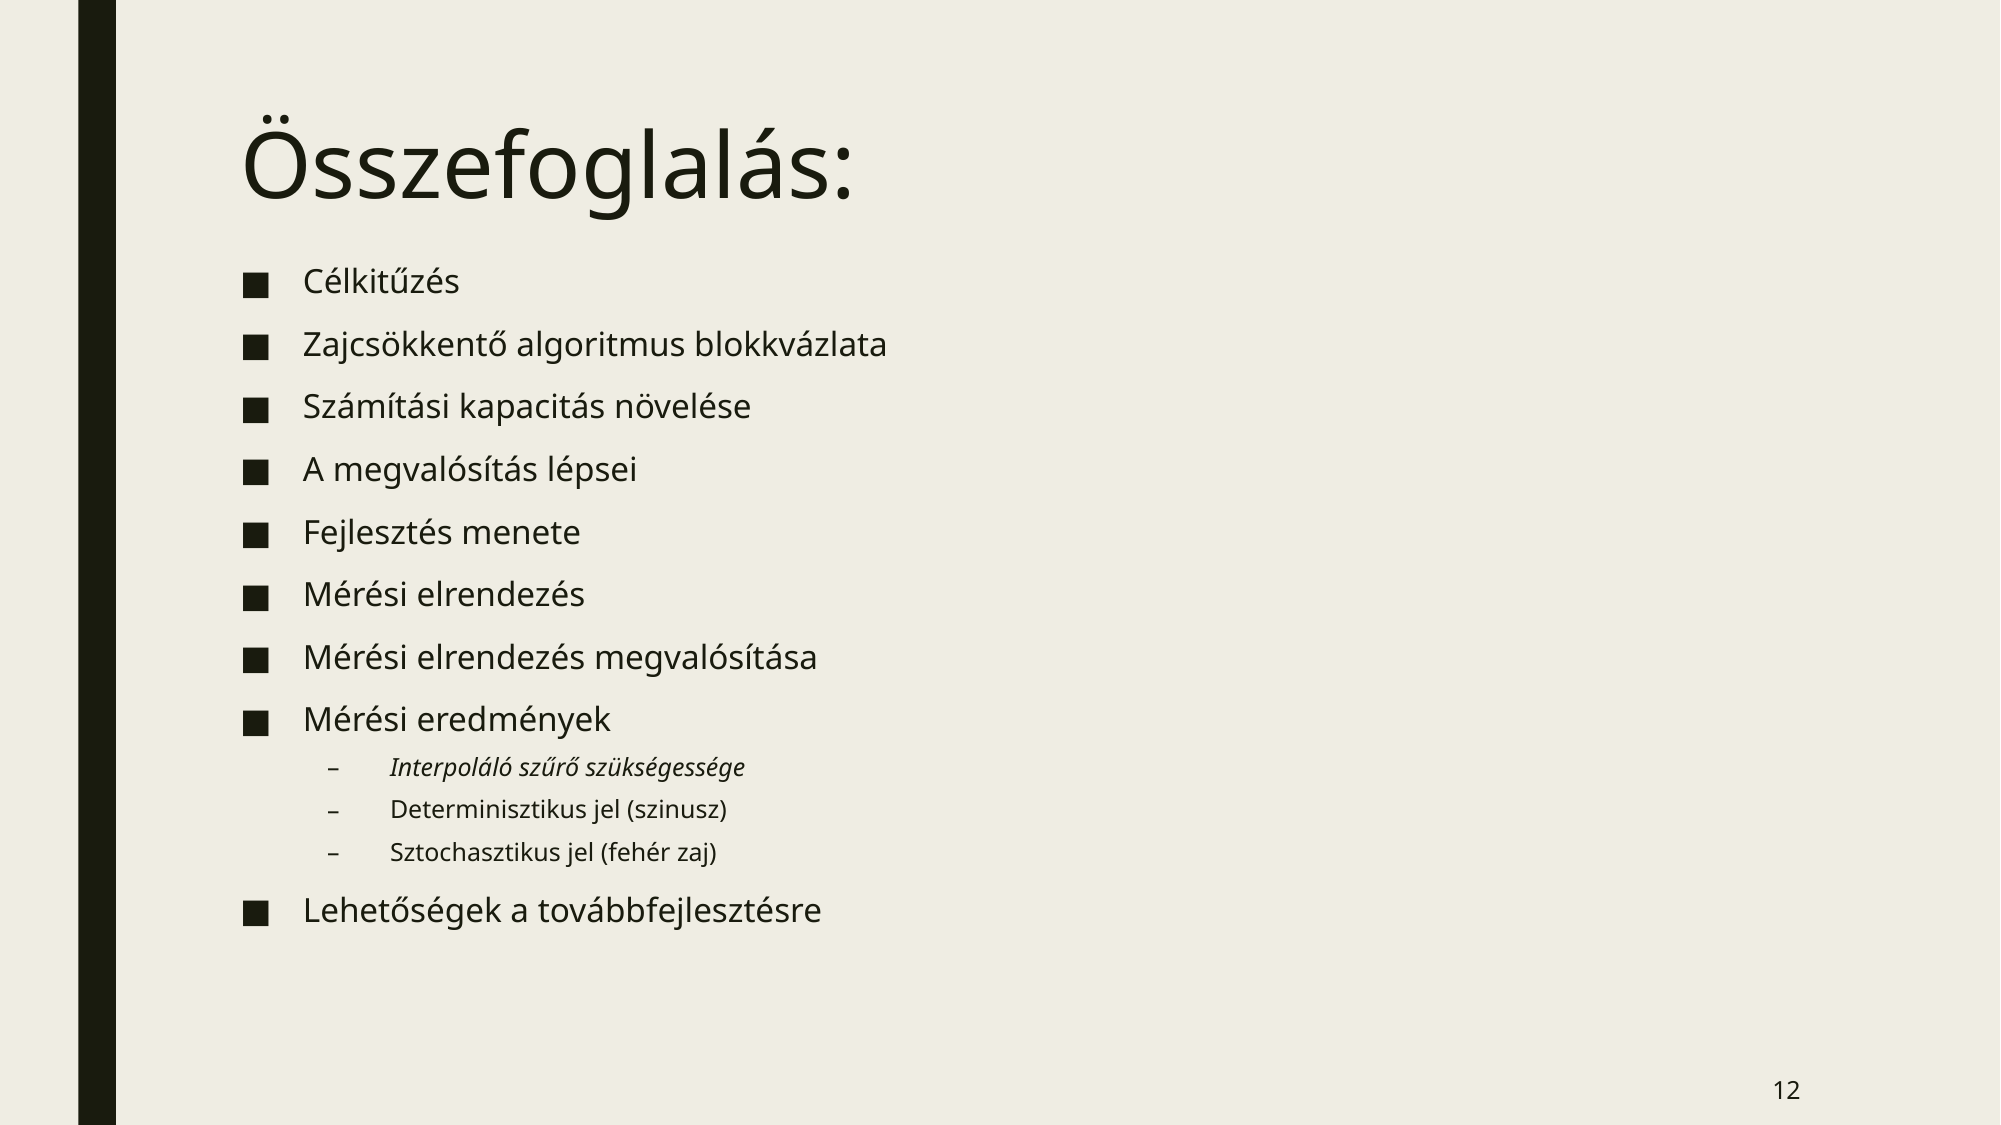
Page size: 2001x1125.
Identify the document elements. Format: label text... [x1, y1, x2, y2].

title Összefoglalás: [225, 112, 1800, 256]
list Célkitűzés Zajcsökkentő algoritmus blokkvázlata Számítási kapacitás növelése A megvalósítás lépsei Fejlesztés menete Mérési elrendezés Mérési elrendezés megvalósítása Mérési eredmények Interpoláló szűrő szükségessége Determinisztikus jel (szinusz) Sztochasztikus jel (fehér zaj) Lehetőségek a továbbfejlesztésre [225, 256, 1800, 1040]
slide_number 12 [1553, 1058, 1816, 1125]
